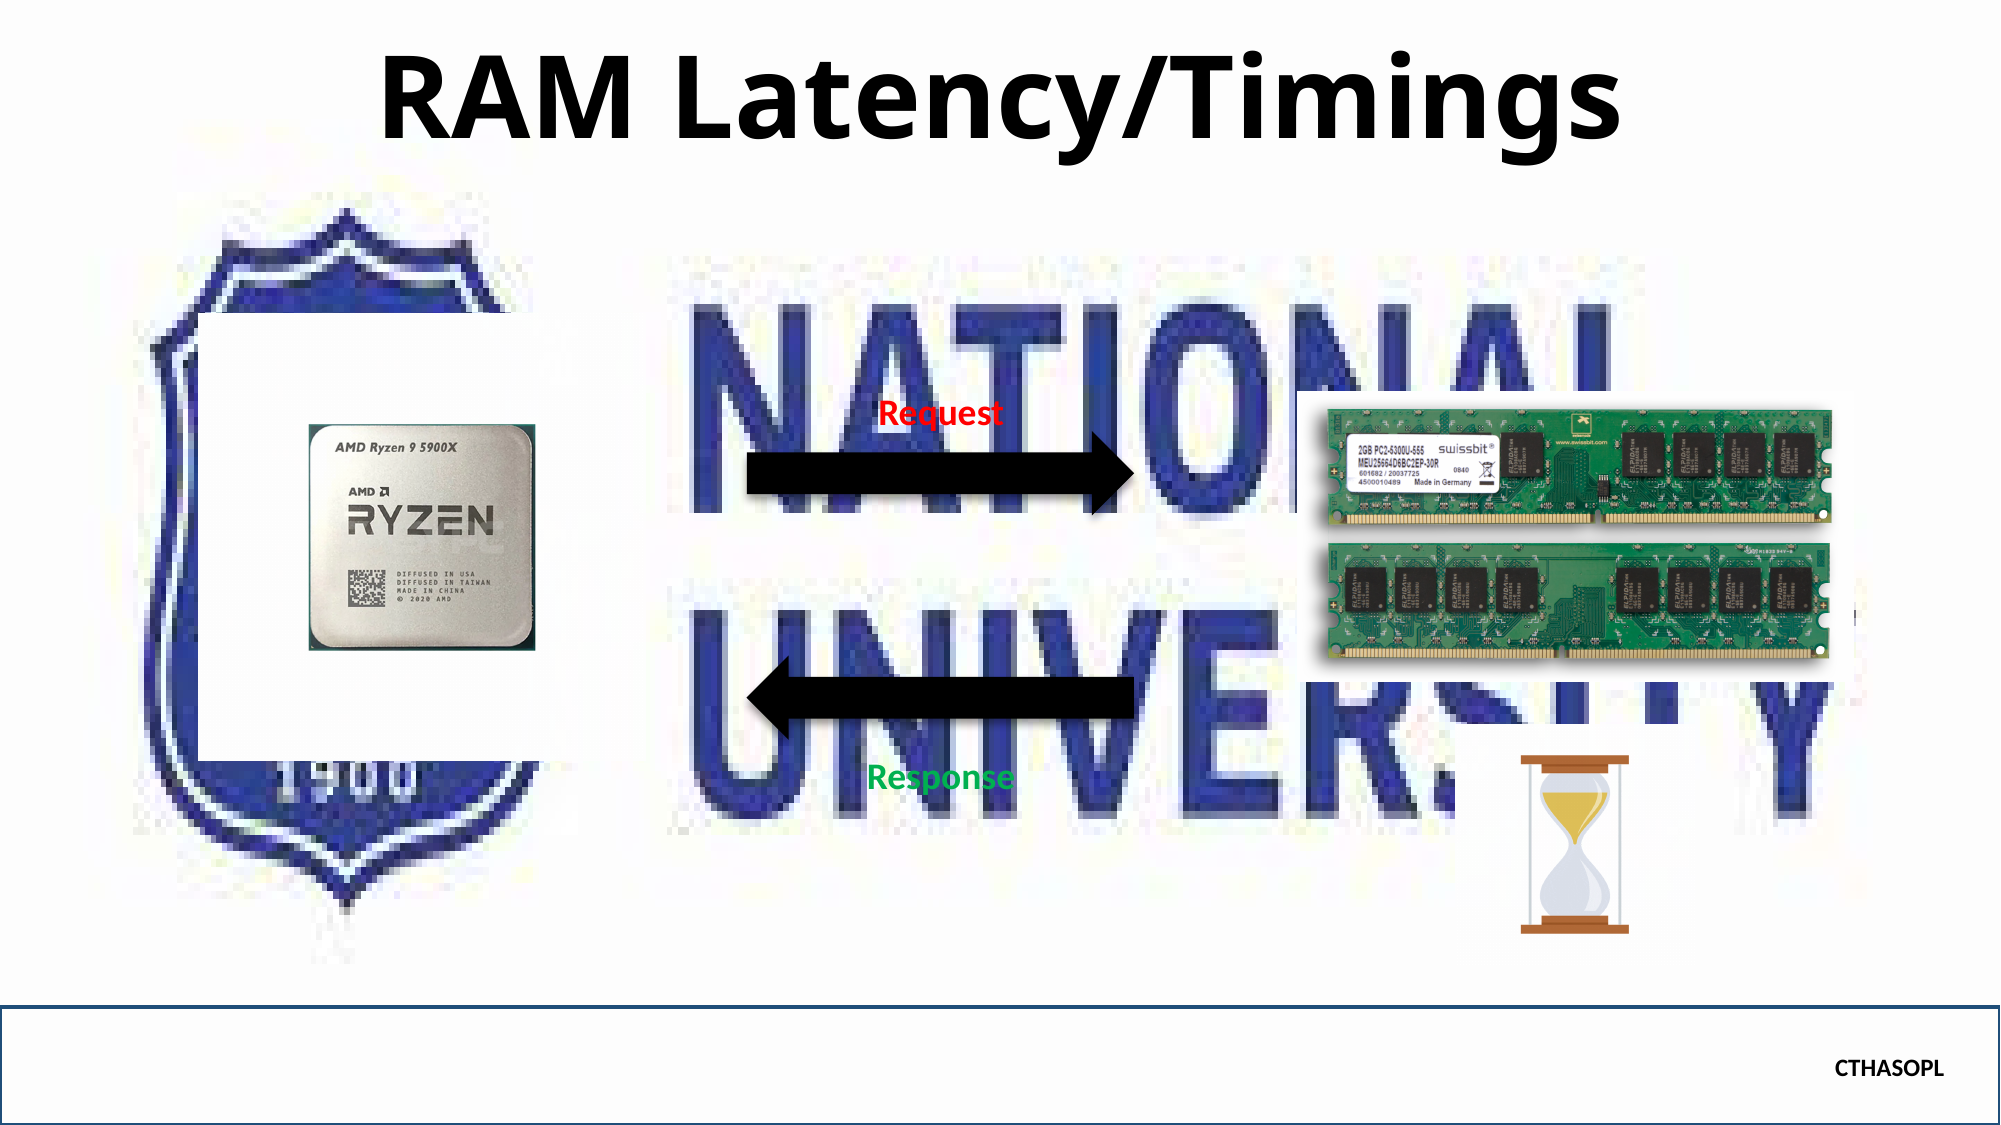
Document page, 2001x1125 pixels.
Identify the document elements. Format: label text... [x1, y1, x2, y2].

text_box Response [852, 744, 1031, 805]
text_box Request [863, 380, 1020, 441]
footer CTHASOPL [0, 1007, 2000, 1125]
text_box [746, 655, 1134, 740]
picture [0, 0, 2000, 1007]
title RAM Latency/Timings [249, 31, 1750, 172]
text_box [746, 430, 1135, 516]
